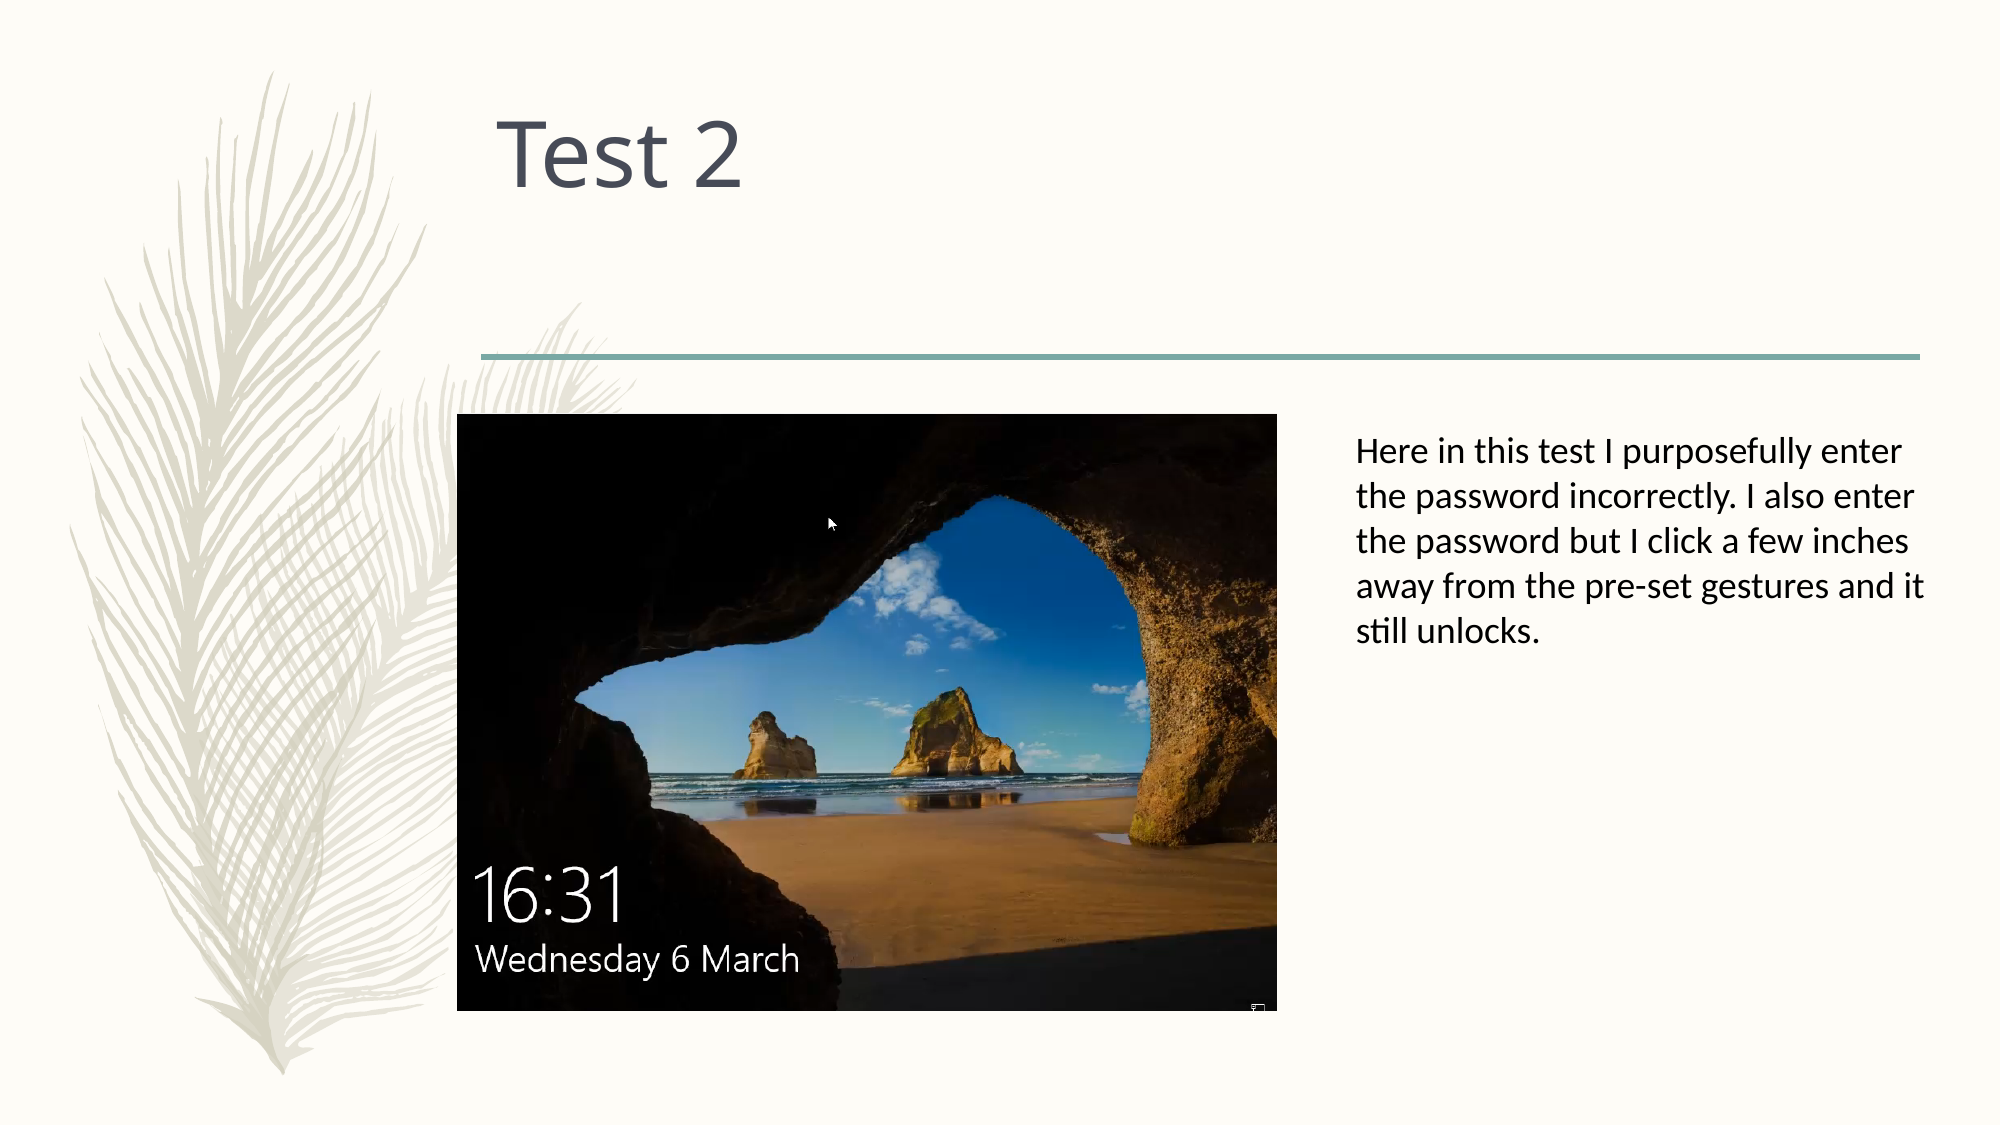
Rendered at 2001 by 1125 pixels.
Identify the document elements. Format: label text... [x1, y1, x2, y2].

title Test 2 [481, 93, 1920, 350]
text_box Here in this test I purposefully enter the password incorrectly. I also enter the password but I click a few inches away from the pre-set gestures and it still unlocks. [1341, 418, 1966, 658]
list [456, 412, 1278, 1012]
